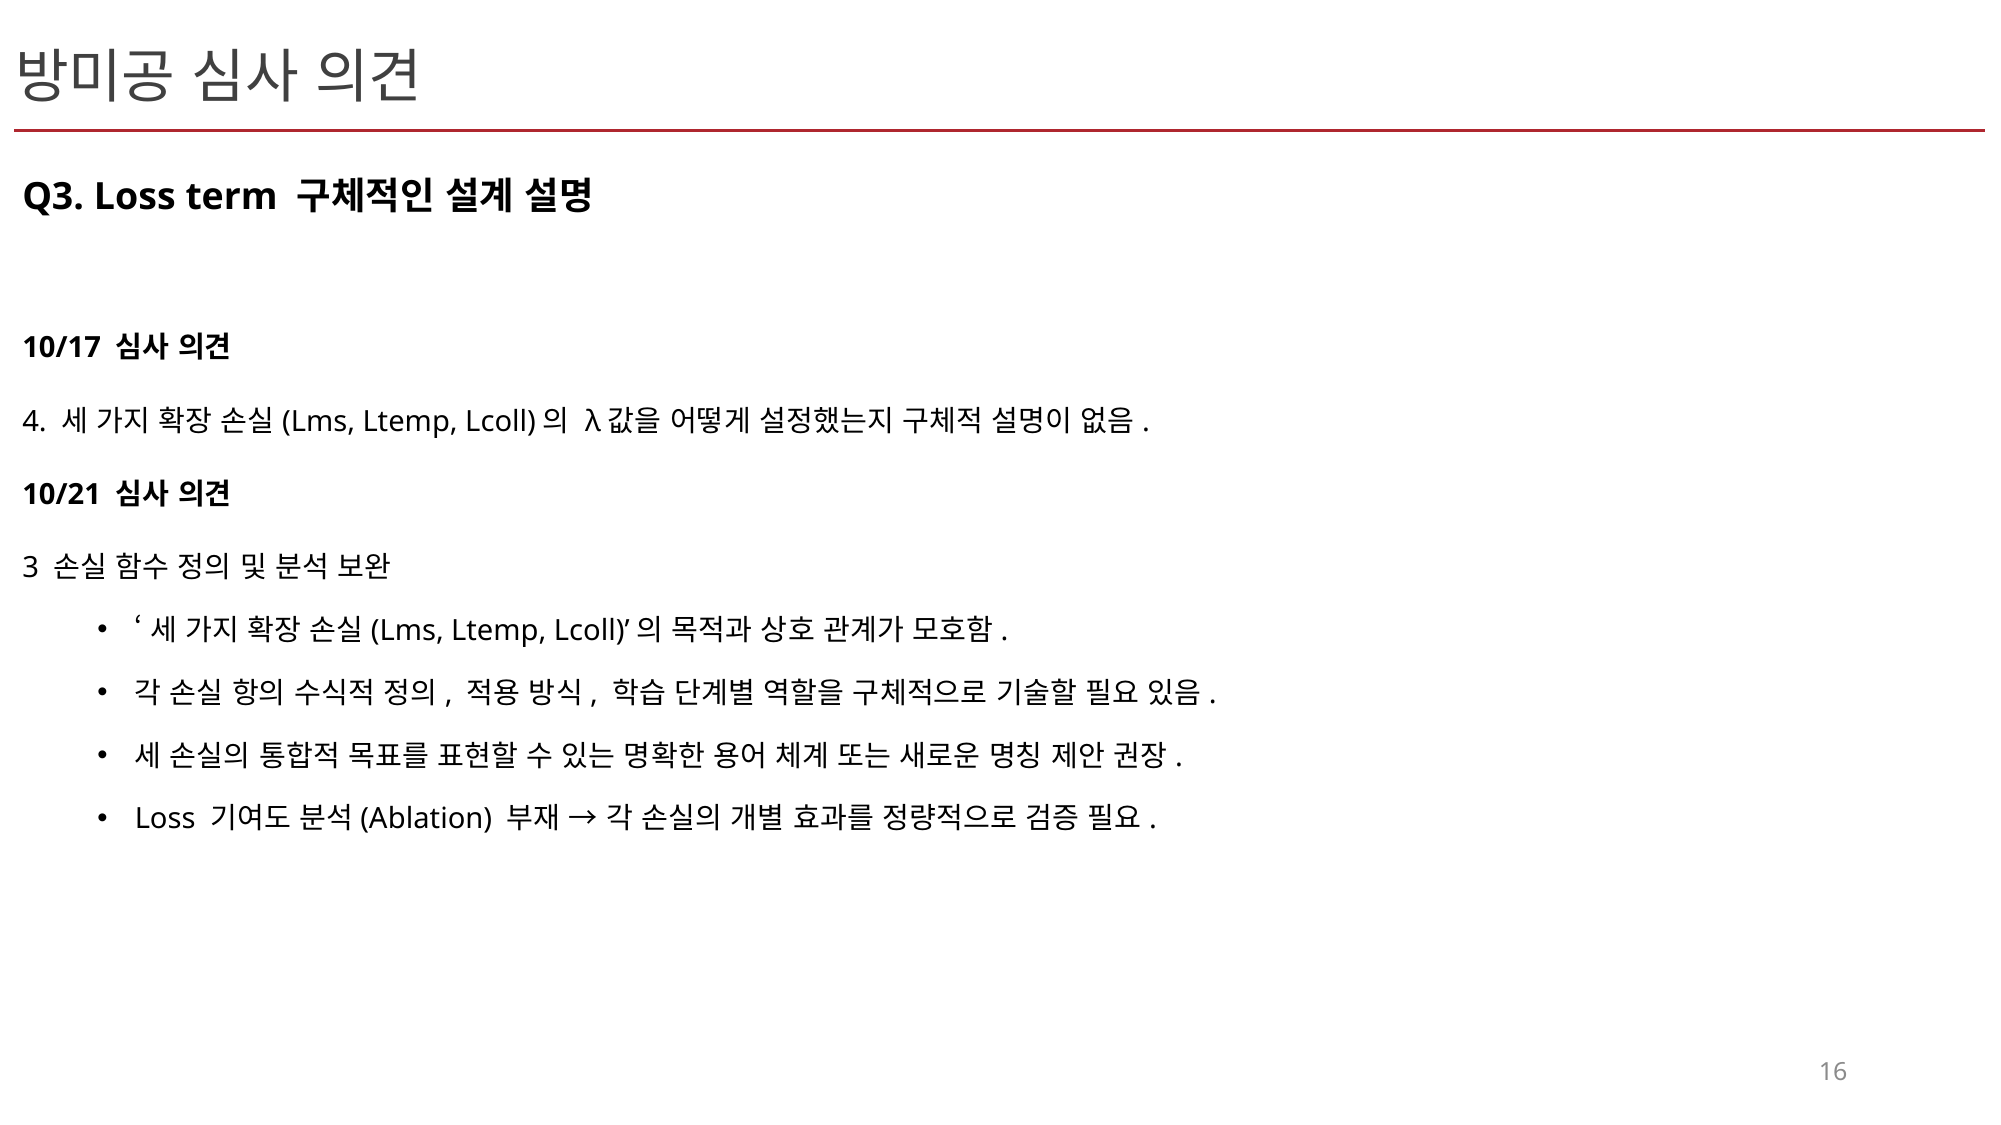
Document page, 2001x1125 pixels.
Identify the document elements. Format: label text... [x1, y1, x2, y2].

list Q3. Loss term 구체적인 설계 설명 10/17 심사 의견 4. 세 가지 확장 손실(Lms, Ltemp, Lcoll)의 λ값을 어떻게 설정했는지 구체적 설명이 없음. 10/21 심사 의견 3️ 손실 함수 정의 및 분석 보완 ‘세 가지 확장 손실(Lms, Ltemp, Lcoll)’의 목적과 상호 관계가 모호함. 각 손실 항의 수식적 정의, 적용 방식, 학습 단계별 역할을 구체적으로 기술할 필요 있음. 세 손실의 통합적 목표를 표현할 수 있는 명확한 용어 체계 또는 새로운 명칭 제안 권장. Loss 기여도 분석(Ablation) 부재 → 각 손실의 개별 효과를 정량적으로 검증 필요. [7, 141, 1993, 1115]
title 방미공 심사 의견 [0, 0, 2000, 157]
